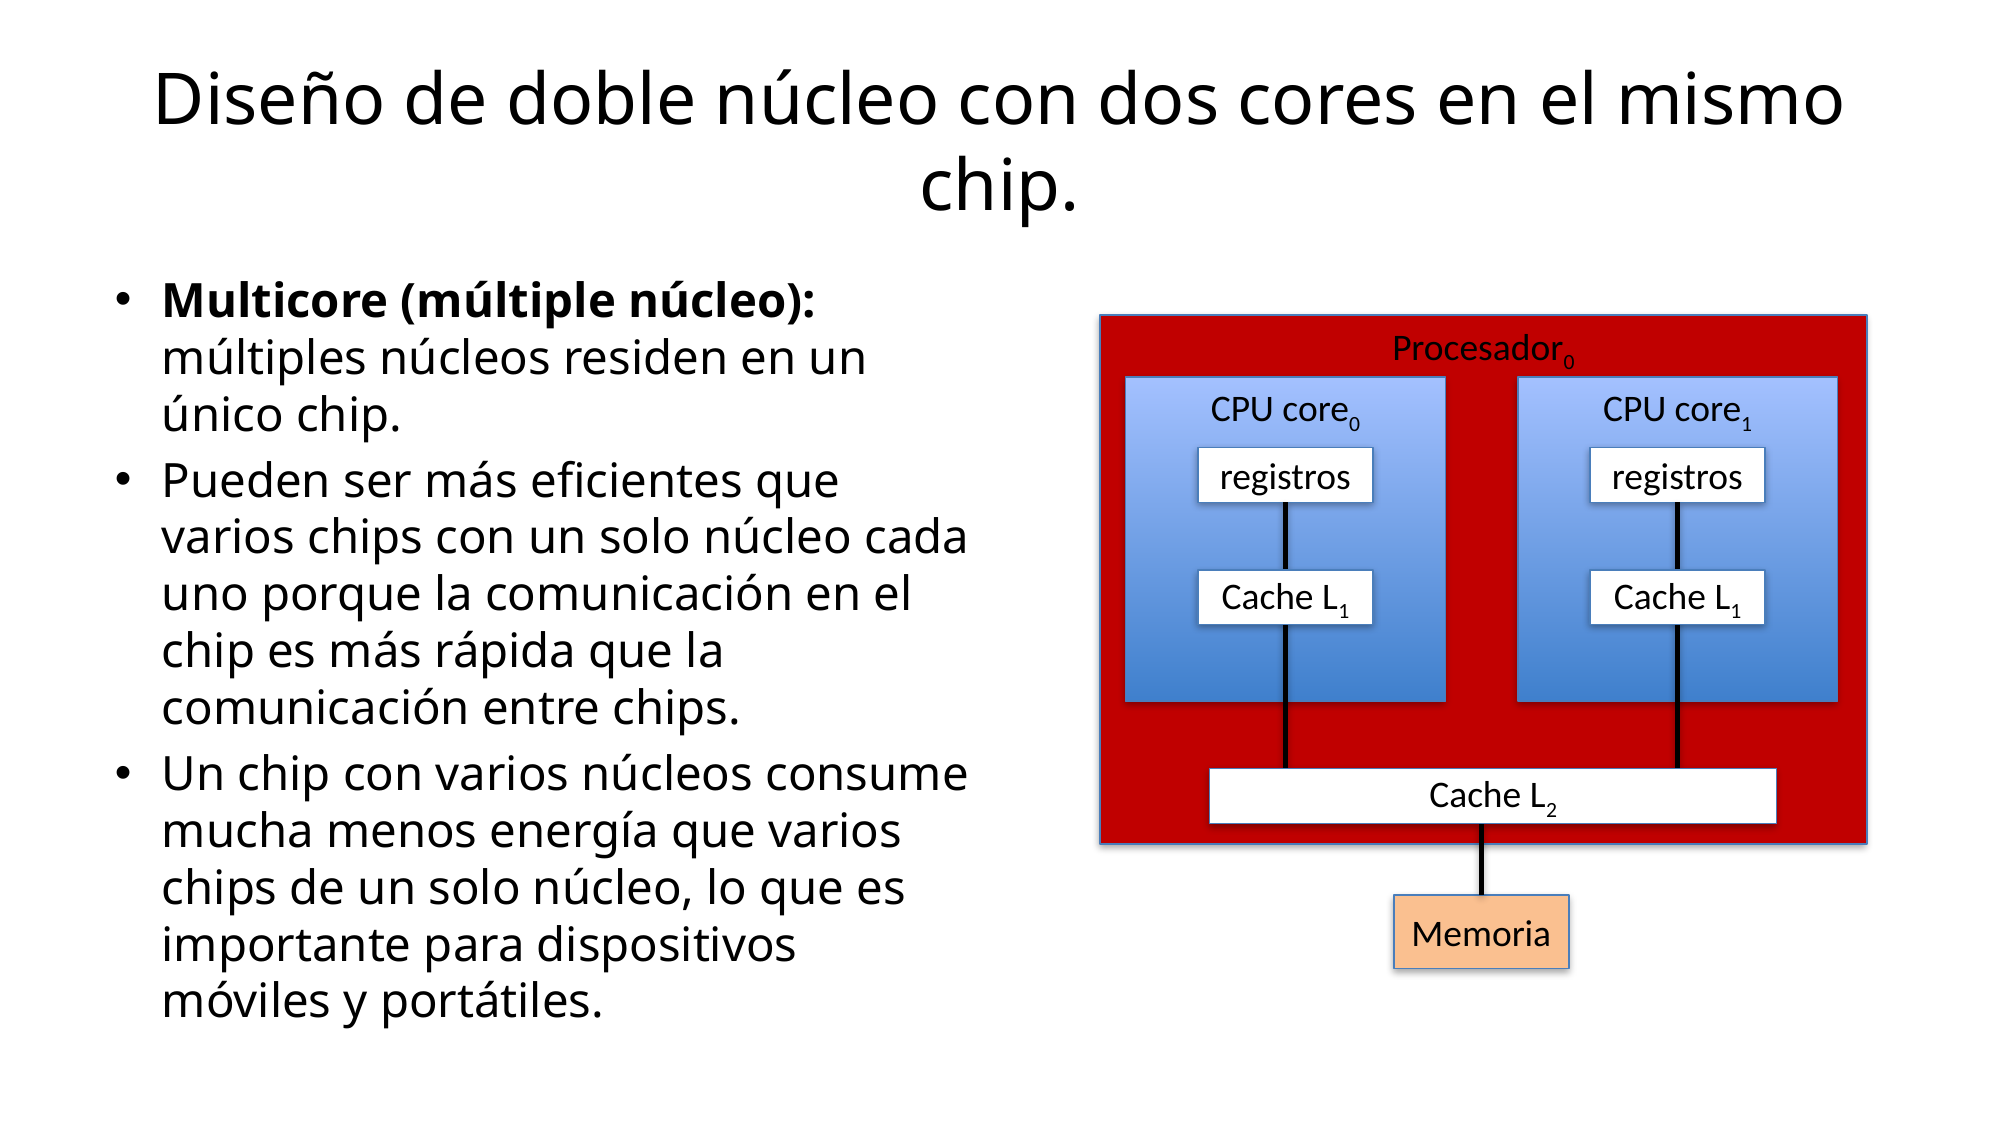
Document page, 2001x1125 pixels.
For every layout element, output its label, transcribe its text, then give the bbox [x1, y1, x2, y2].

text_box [1099, 314, 1868, 969]
title Diseño de doble núcleo con dos cores en el mismo chip. [99, 45, 1900, 233]
list Multicore (múltiple núcleo): múltiples núcleos residen en un único chip. Pueden ser más eficientes que varios chips con un solo núcleo cada uno porque la comunicación en el chip es más rápida que la comunicación entre chips. Un chip con varios núcleos consume mucha menos energía que varios chips de un solo núcleo, lo que es importante para dispositivos móviles y portátiles. [99, 262, 985, 1055]
